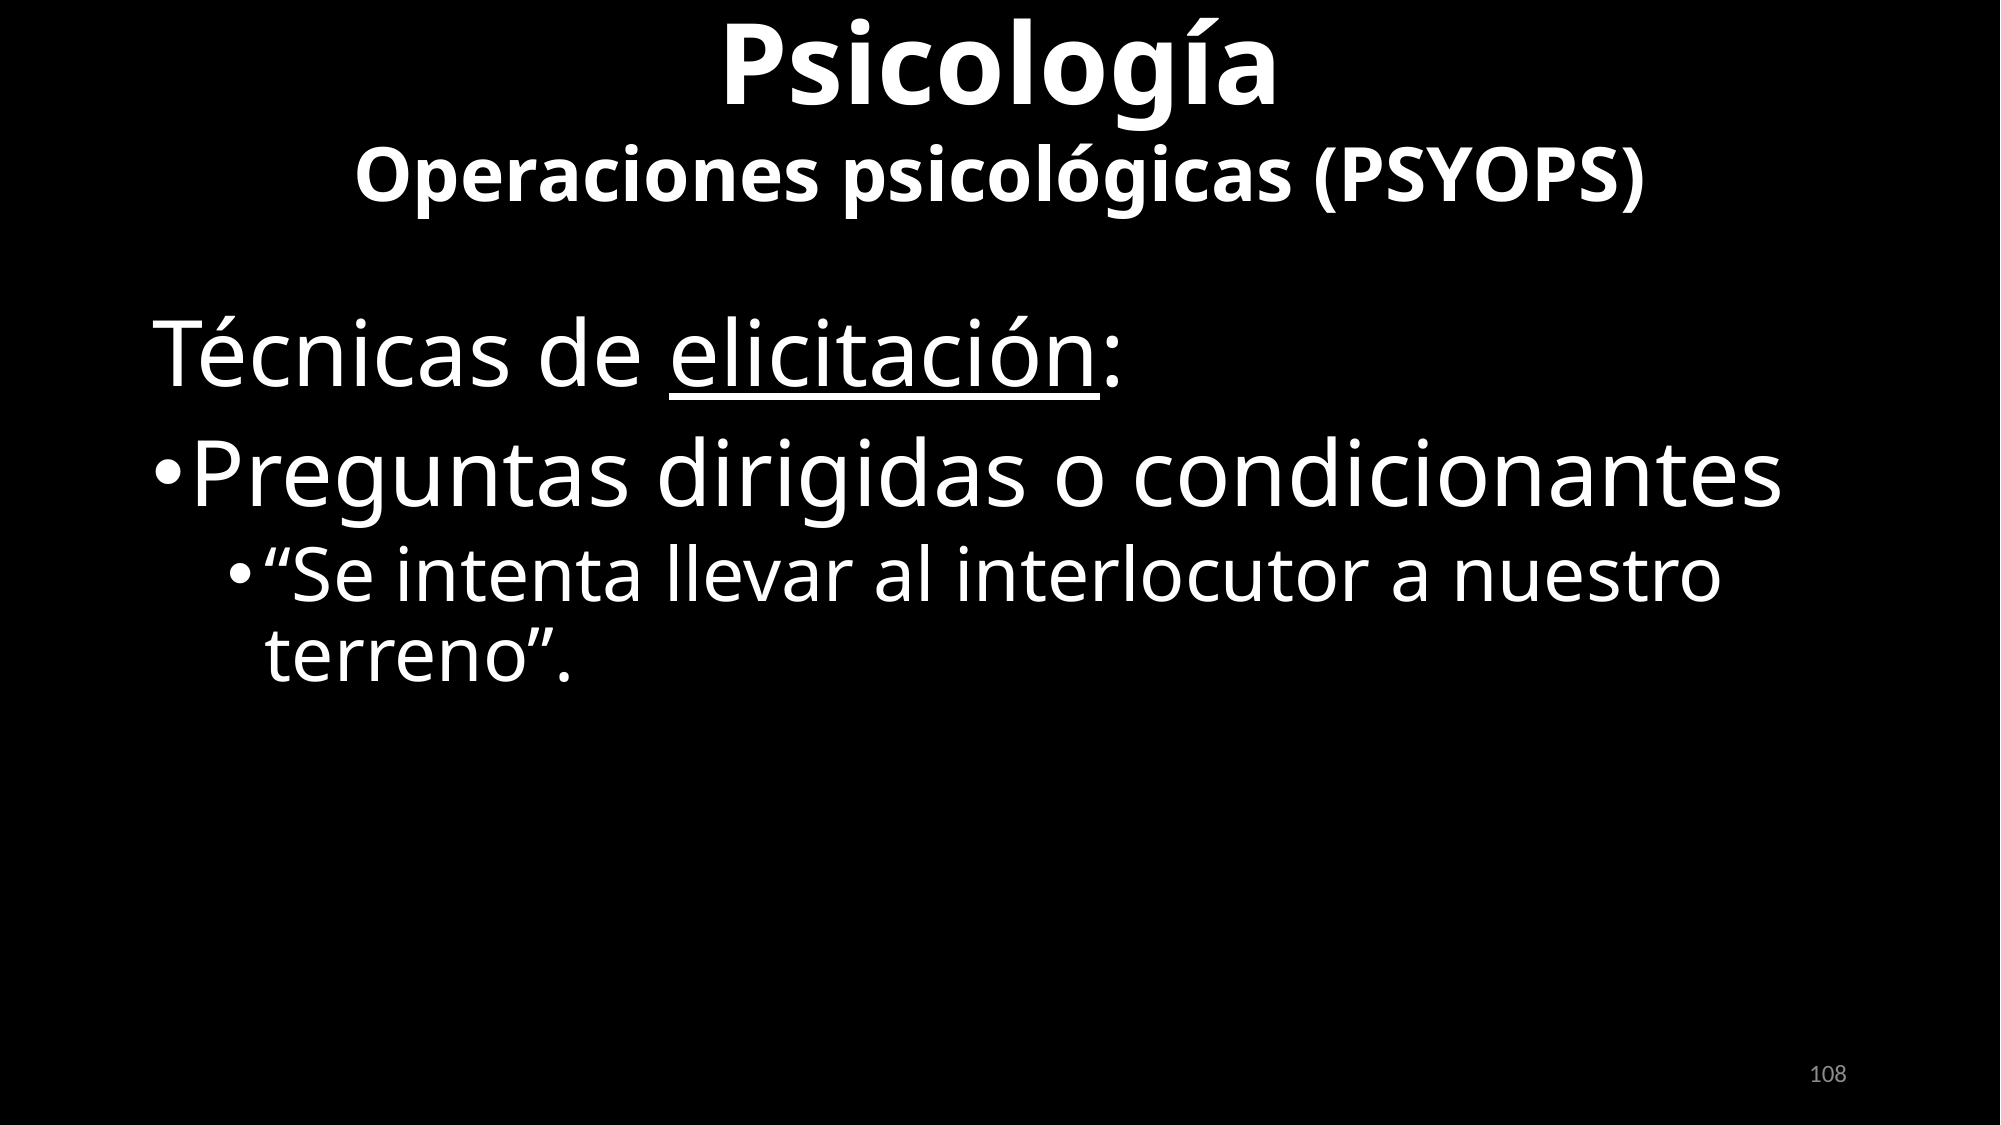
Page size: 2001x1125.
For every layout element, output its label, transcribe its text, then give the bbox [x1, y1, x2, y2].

slide_number 108 [1412, 1042, 1863, 1103]
text_box Psicología Operaciones psicológicas (PSYOPS) [0, 0, 2000, 315]
list Técnicas de elicitación: Preguntas dirigidas o condicionantes “Se intenta llevar al interlocutor a nuestro terreno”. [137, 315, 1863, 1014]
